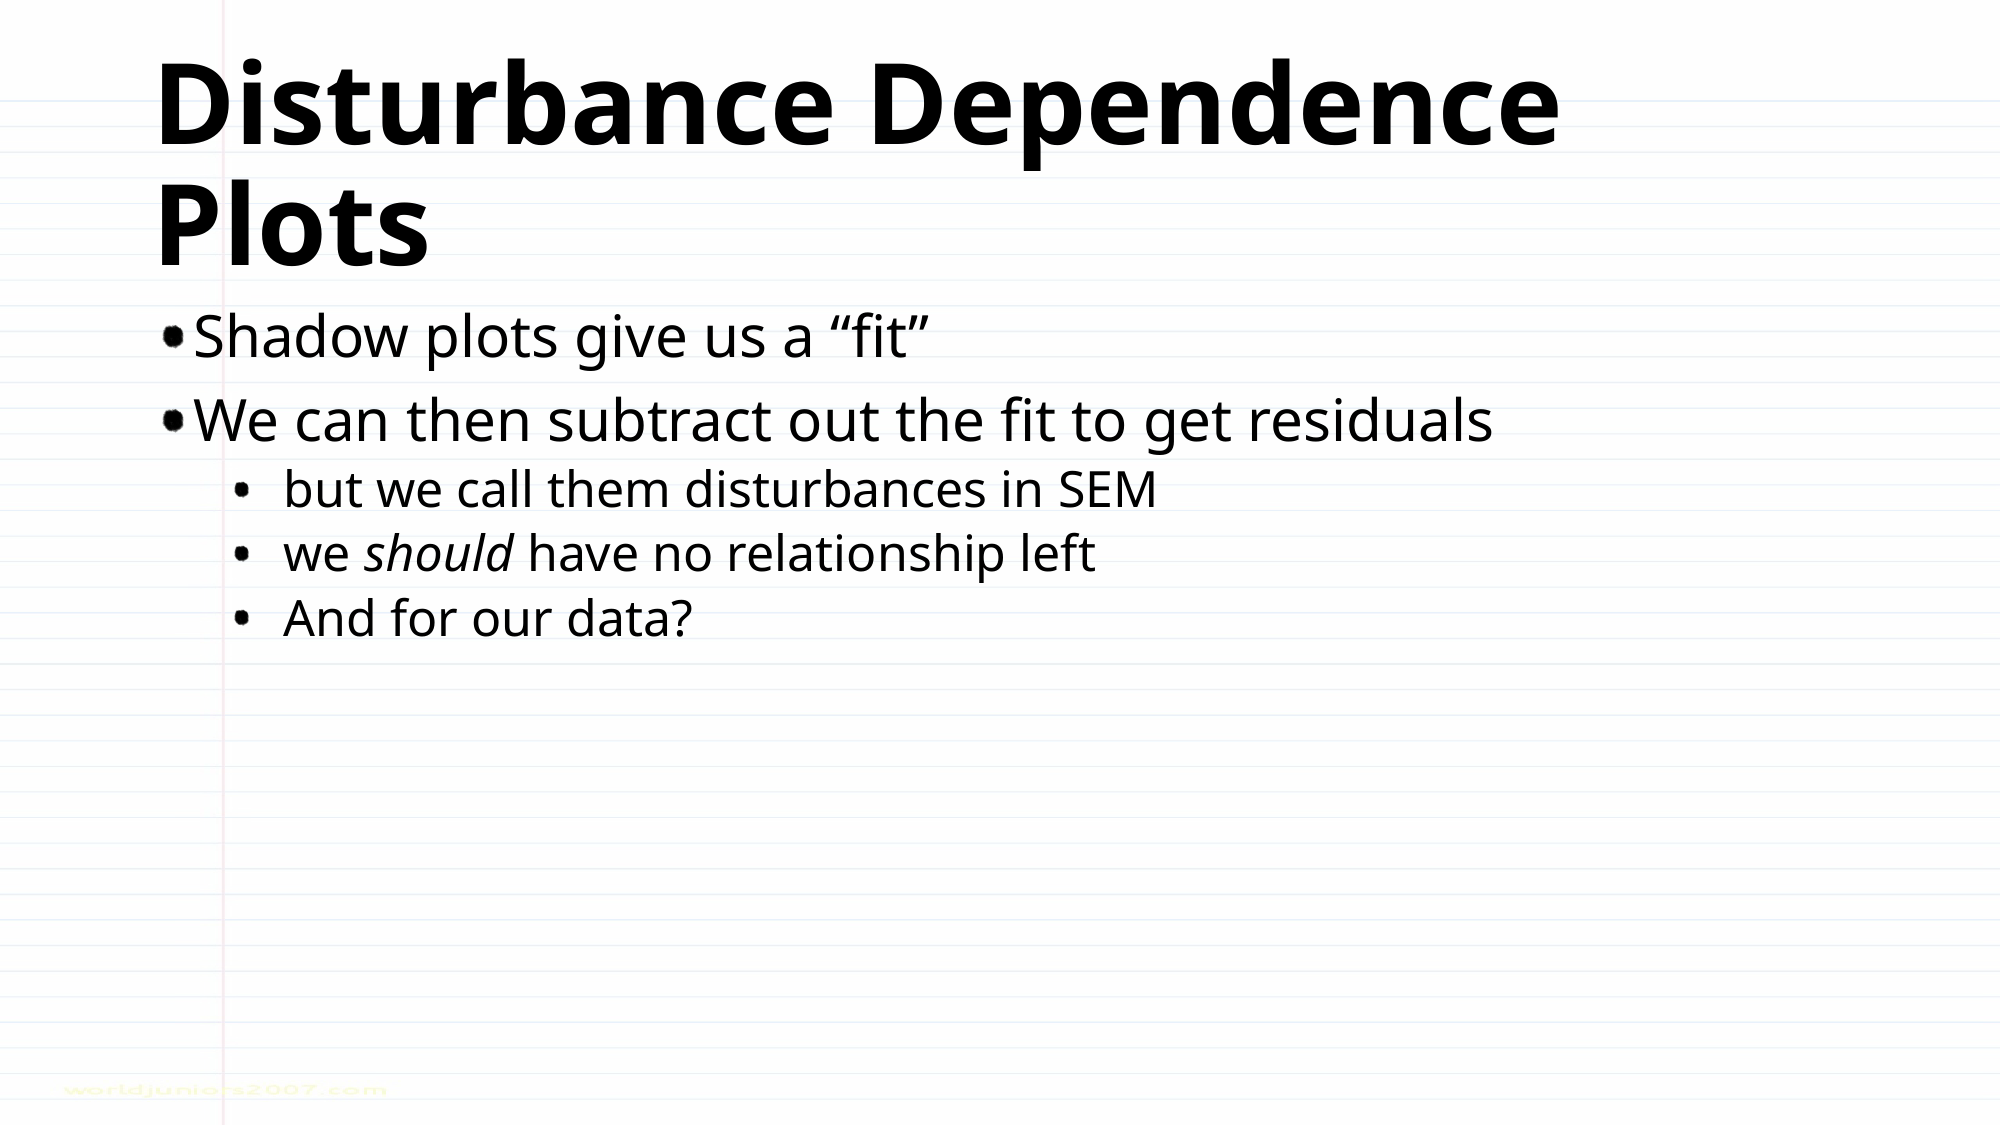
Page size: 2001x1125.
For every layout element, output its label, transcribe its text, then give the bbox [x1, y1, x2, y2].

picture [227, 474, 256, 503]
picture [227, 538, 256, 567]
title Disturbance Dependence Plots [137, 59, 1863, 278]
picture [152, 398, 194, 440]
picture [152, 314, 194, 356]
picture [227, 602, 256, 631]
list Shadow plots give us a “fit” We can then subtract out the fit to get residuals but we call them disturbances in SEM we should have no relationship left And for our data? [137, 299, 1863, 1014]
